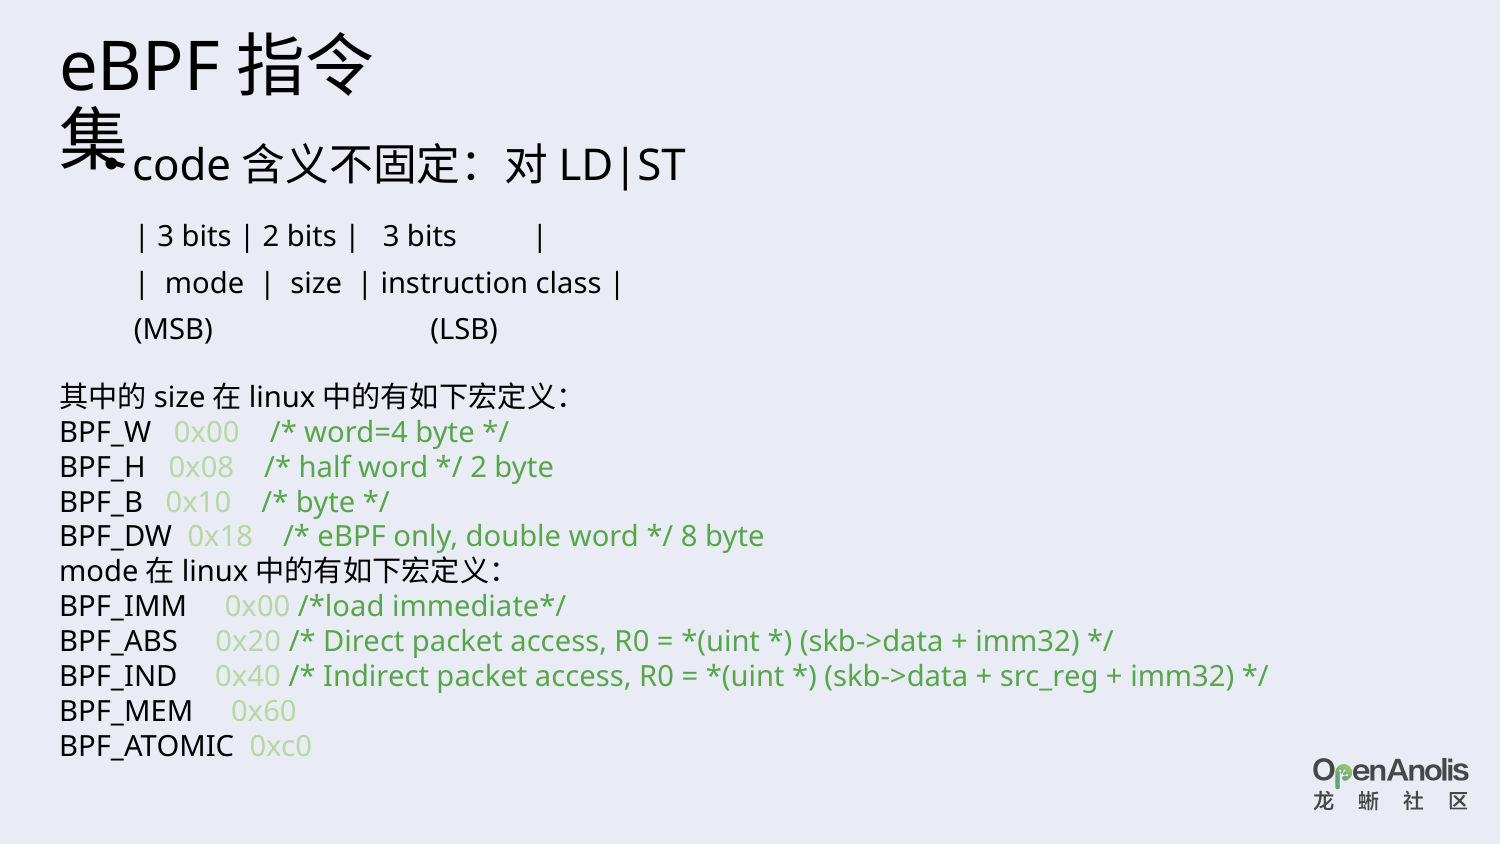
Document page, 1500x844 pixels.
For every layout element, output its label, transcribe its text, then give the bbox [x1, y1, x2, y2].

picture [1312, 722, 1470, 841]
text_box 其中的size在linux中的有如下宏定义： BPF_W 0x00 /* word=4 byte */ BPF_H 0x08 /* half word */ 2 byte BPF_B 0x10 /* byte */ BPF_DW 0x18 /* eBPF only, double word */ 8 byte mode在linux中的有如下宏定义： BPF_IMM 0x00 /*load immediate*/ BPF_ABS 0x20 /* Direct packet access, R0 = *(uint *) (skb->data + imm32) */ BPF_IND 0x40 /* Indirect packet access, R0 = *(uint *) (skb->data + src_reg + imm32) */ BPF_MEM 0x60 BPF_ATOMIC 0xc0 [44, 370, 1417, 770]
text_box | 3 bits | 2 bits | 3 bits | | mode | size | instruction class | (MSB) (LSB) [119, 197, 750, 354]
text_box code含义不固定：对LD|ST [89, 134, 1500, 844]
text_box eBPF指令集 [44, 23, 435, 110]
